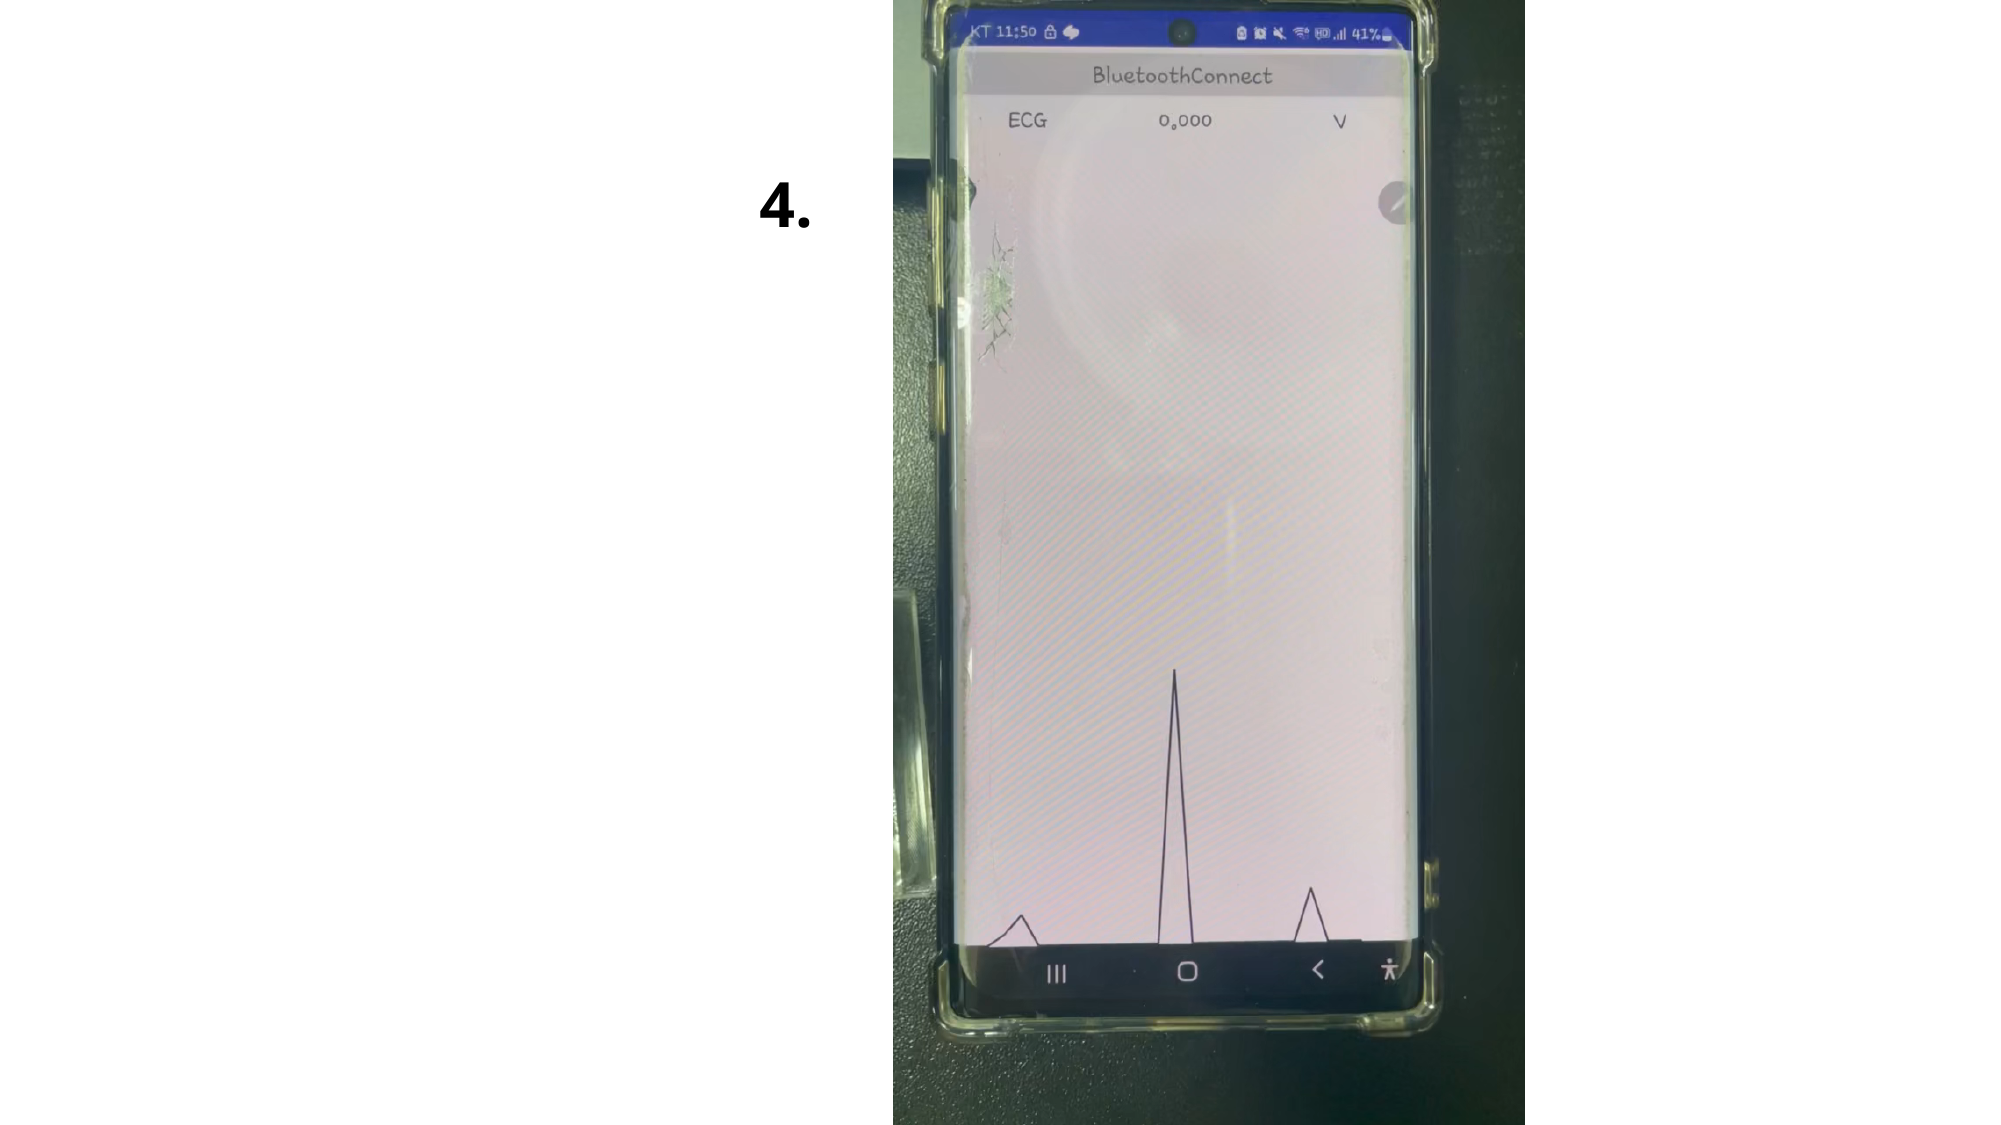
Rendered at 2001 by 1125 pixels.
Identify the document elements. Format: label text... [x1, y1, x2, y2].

text_box 4. [744, 157, 892, 247]
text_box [892, 0, 1526, 1125]
